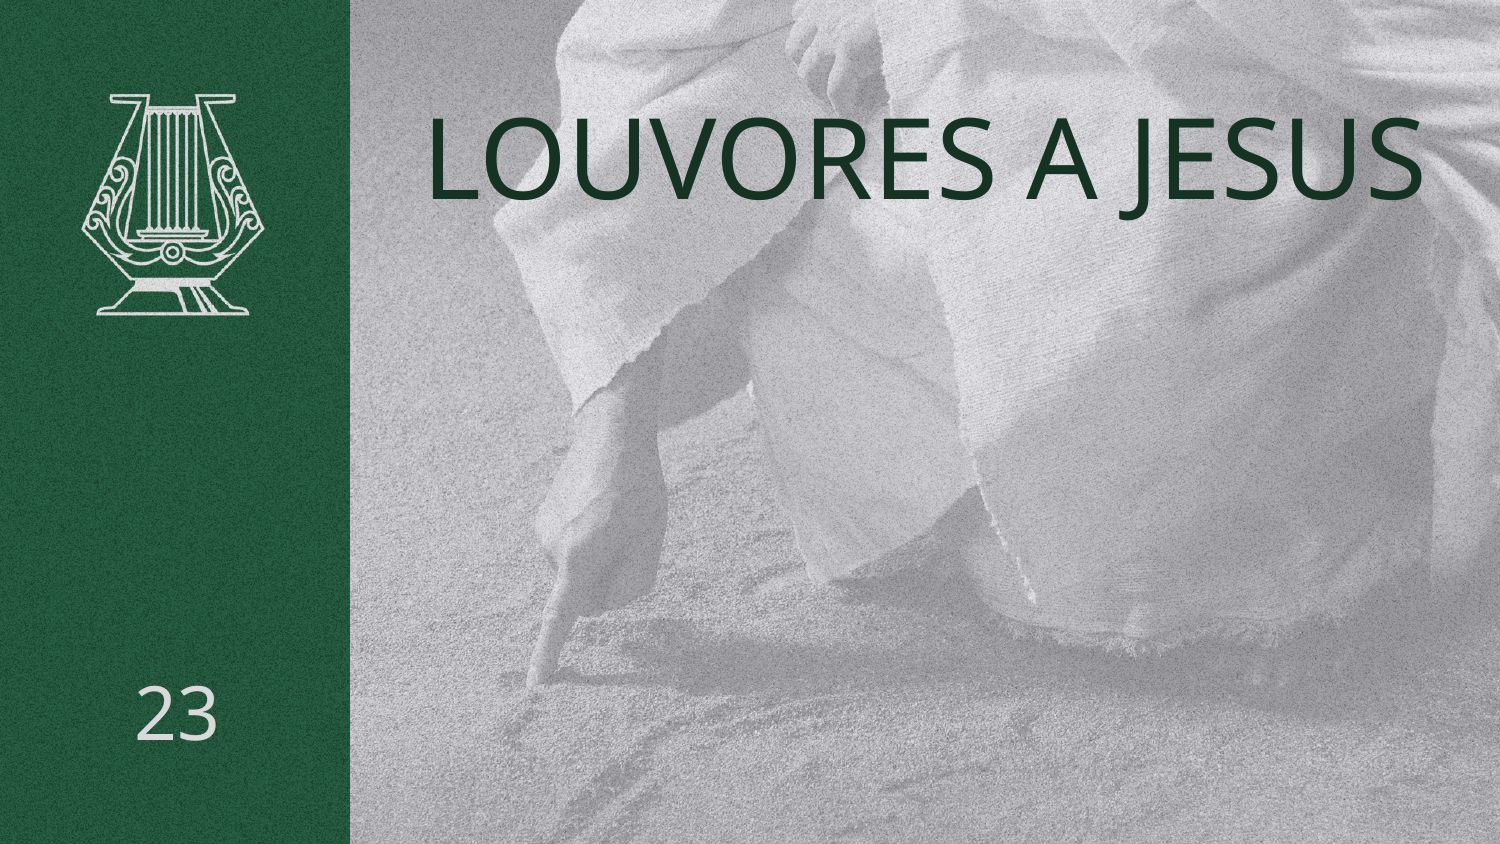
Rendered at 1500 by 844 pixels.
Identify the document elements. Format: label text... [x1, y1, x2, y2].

list 23 [76, 658, 278, 765]
picture [0, 0, 1500, 844]
title LOUVORES A JESUS [407, 79, 1447, 777]
